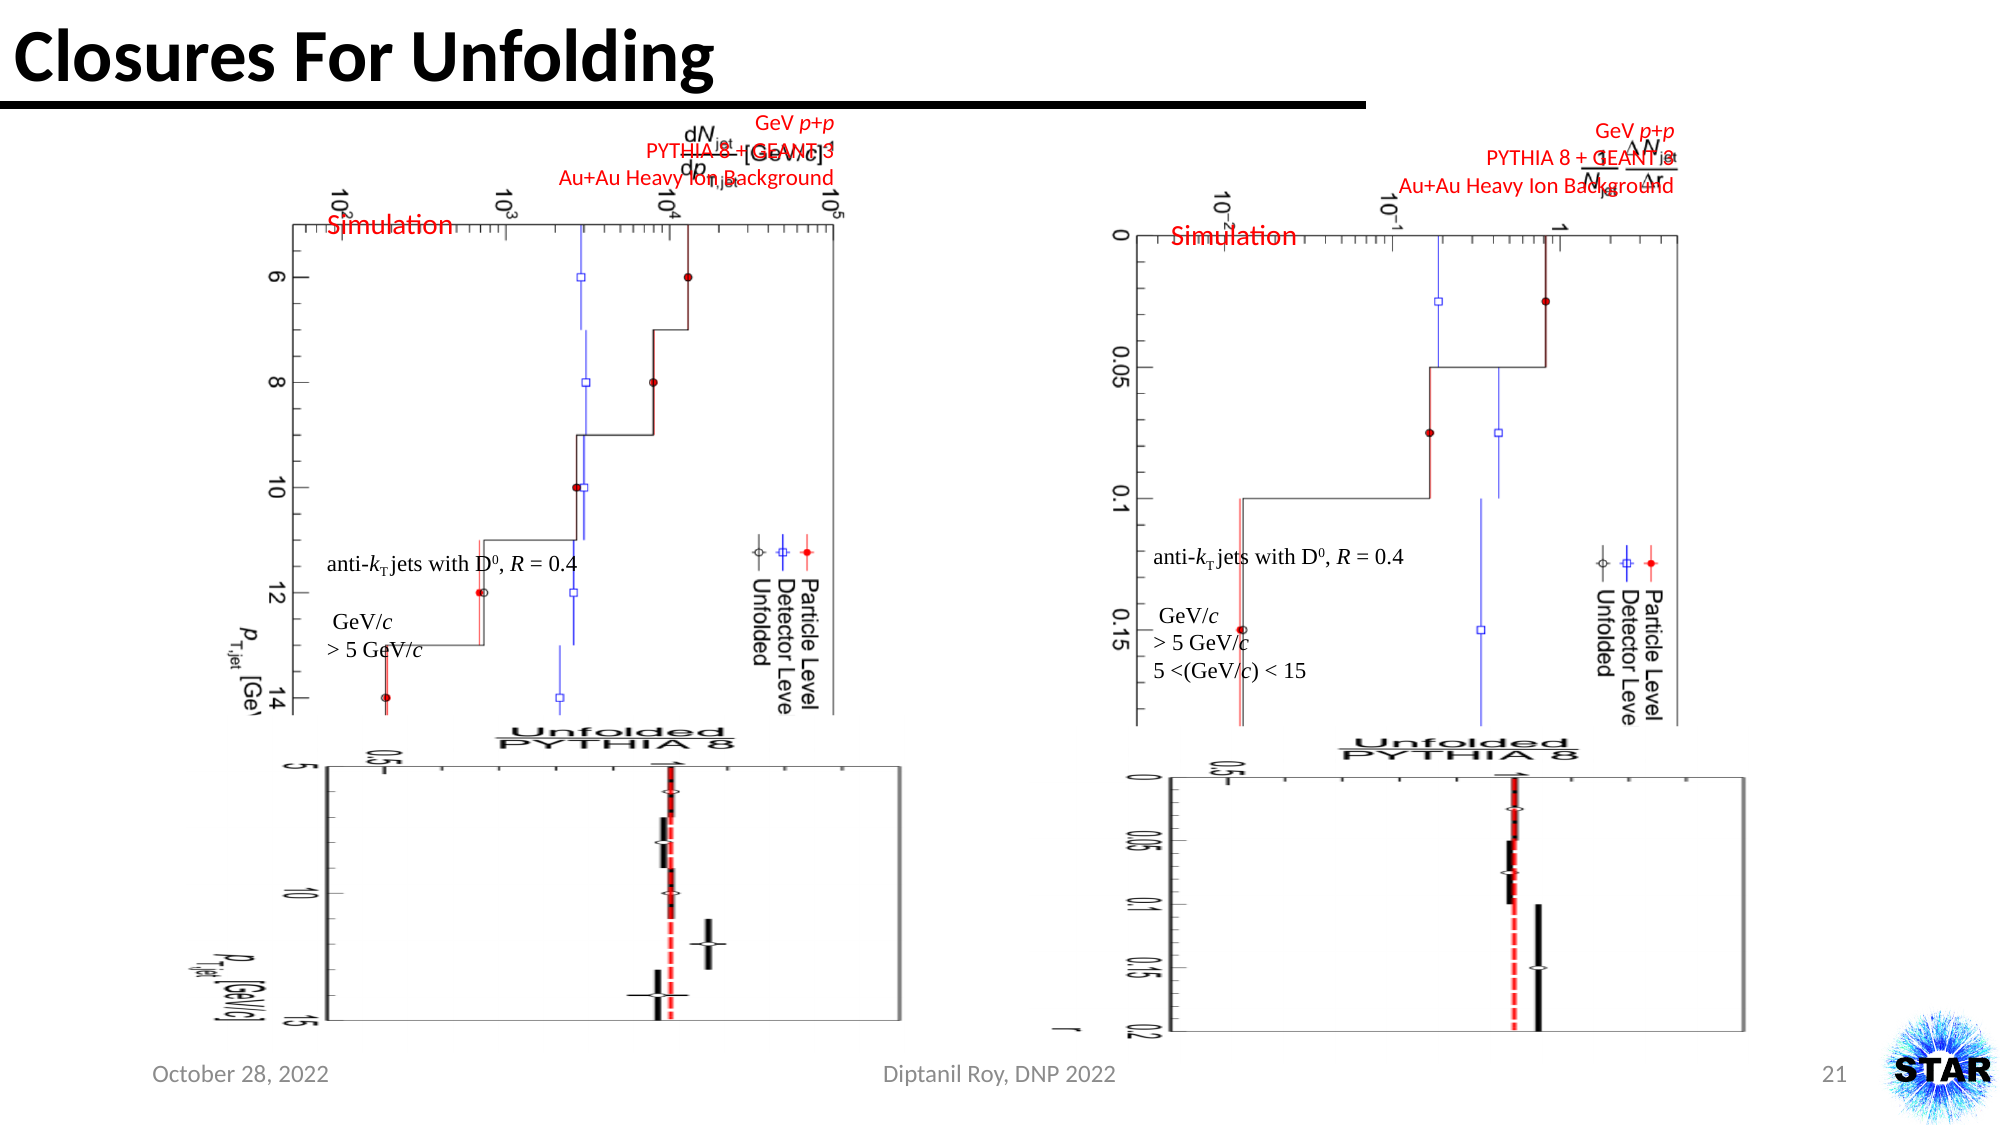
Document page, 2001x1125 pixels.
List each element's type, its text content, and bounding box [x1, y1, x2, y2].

footer Diptanil Roy, DNP 2022 [715, 1042, 1220, 1103]
slide_number 21 [1558, 1042, 1847, 1103]
picture [196, 109, 895, 1125]
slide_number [137, 1042, 377, 1103]
picture [1847, 996, 2000, 1125]
picture [1040, 120, 1739, 1125]
text_box Closures For Unfolding [0, 0, 1550, 104]
